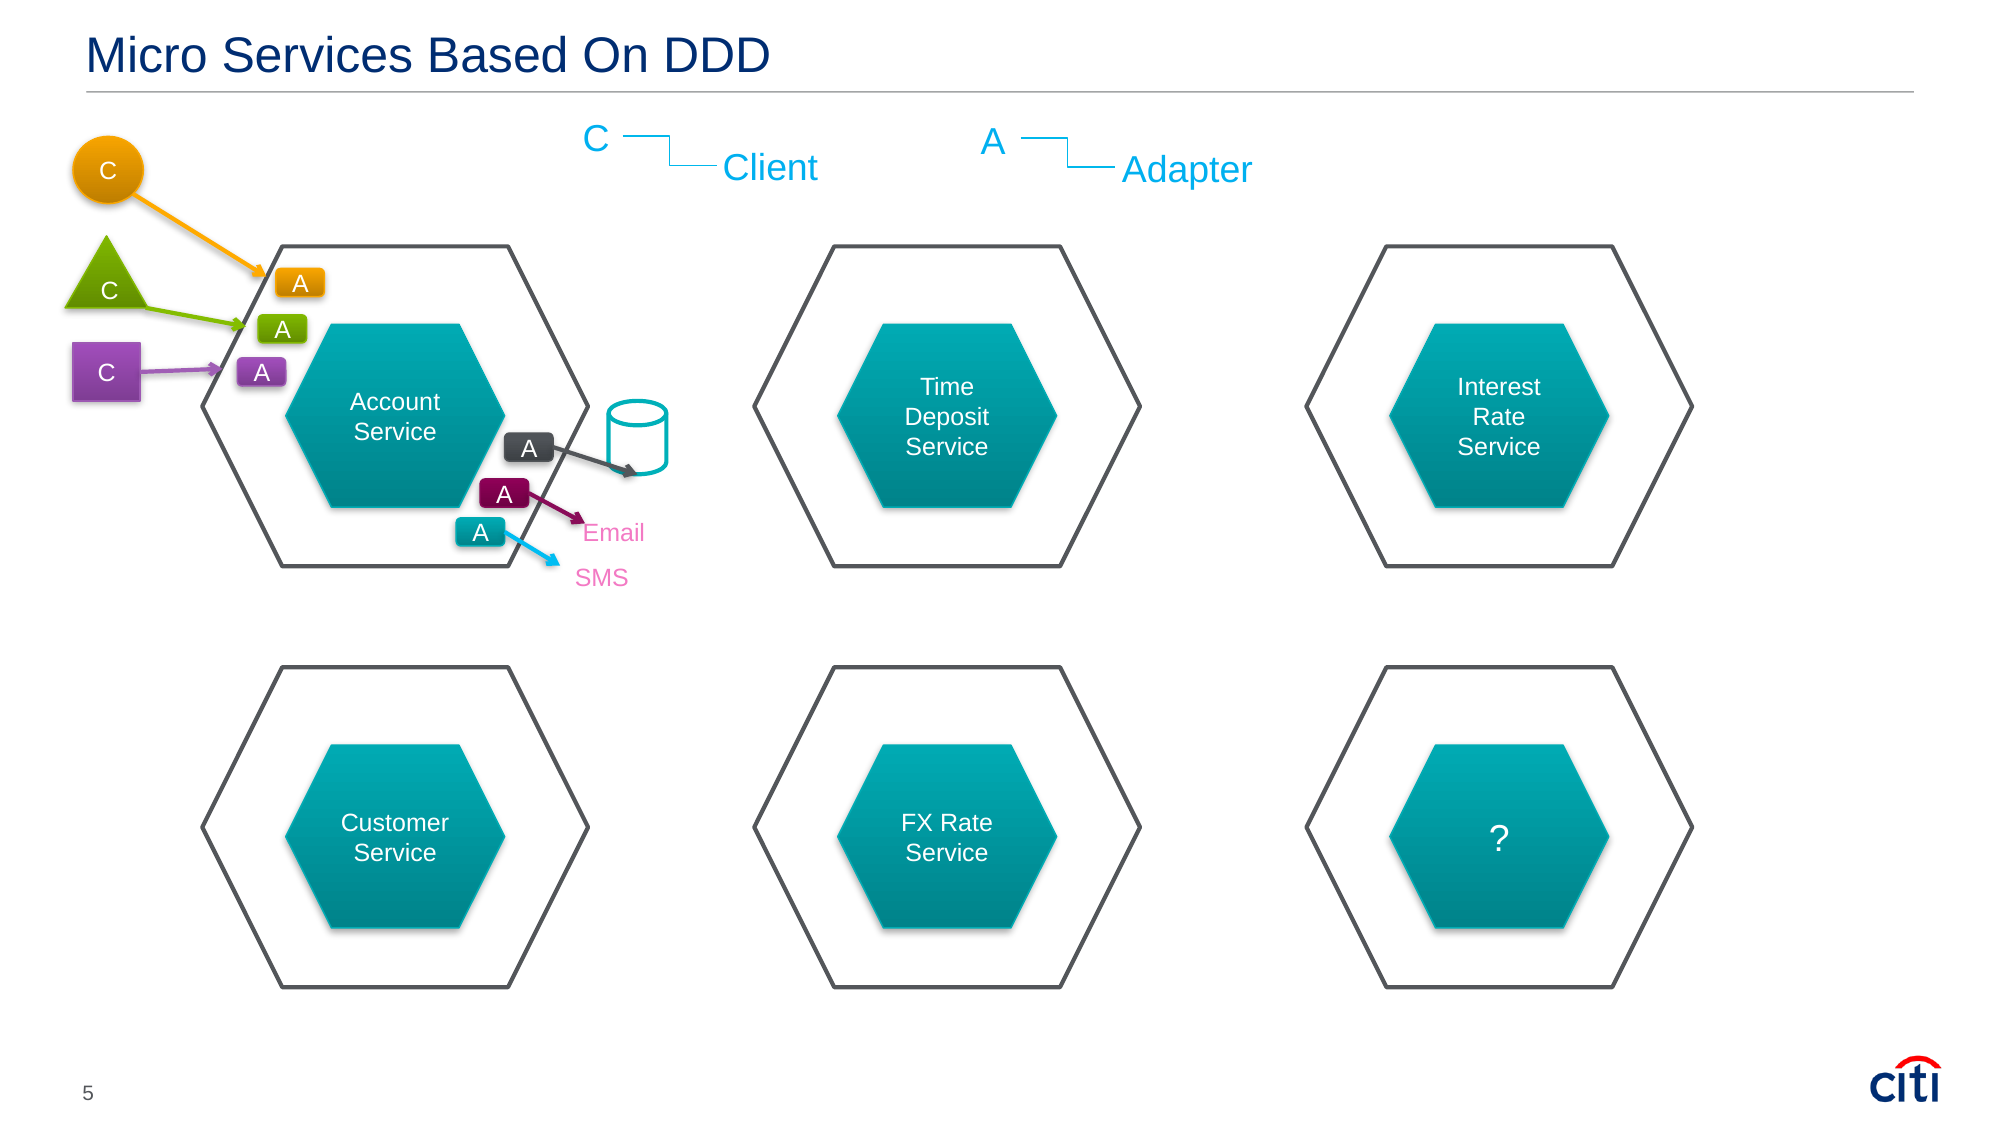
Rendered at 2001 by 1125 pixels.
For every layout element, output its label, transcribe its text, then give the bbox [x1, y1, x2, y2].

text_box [139, 368, 223, 373]
picture [1866, 1052, 1943, 1106]
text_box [552, 437, 609, 448]
text_box A [479, 478, 530, 508]
text_box A [455, 517, 506, 547]
text_box Account Service [285, 323, 506, 508]
text_box ? [1389, 744, 1610, 929]
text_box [132, 193, 267, 277]
text_box A [503, 432, 554, 462]
title Micro Services Based On DDD [85, 21, 1930, 105]
text_box Adapter [1107, 137, 1280, 198]
text_box Customer Service [285, 744, 506, 929]
text_box A [257, 314, 308, 344]
text_box [752, 244, 1142, 569]
text_box C [72, 135, 145, 205]
text_box [200, 244, 590, 569]
text_box A [965, 109, 1021, 170]
text_box [752, 665, 1142, 990]
text_box A [275, 267, 326, 298]
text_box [528, 492, 586, 524]
text_box A [236, 357, 287, 387]
text_box FX Rate Service [837, 744, 1058, 929]
text_box Time Deposit Service [837, 323, 1058, 508]
text_box [1304, 665, 1695, 990]
text_box C [567, 106, 623, 166]
text_box Interest Rate Service [1389, 323, 1610, 508]
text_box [504, 531, 561, 566]
text_box Email [567, 509, 667, 554]
text_box SMS [560, 554, 659, 600]
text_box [1020, 137, 1115, 168]
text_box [145, 307, 247, 327]
text_box C [72, 342, 141, 402]
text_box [622, 136, 717, 166]
text_box [1304, 244, 1695, 569]
text_box Client [707, 135, 838, 196]
text_box C [64, 235, 148, 309]
text_box [200, 665, 590, 990]
text_box [606, 398, 669, 477]
